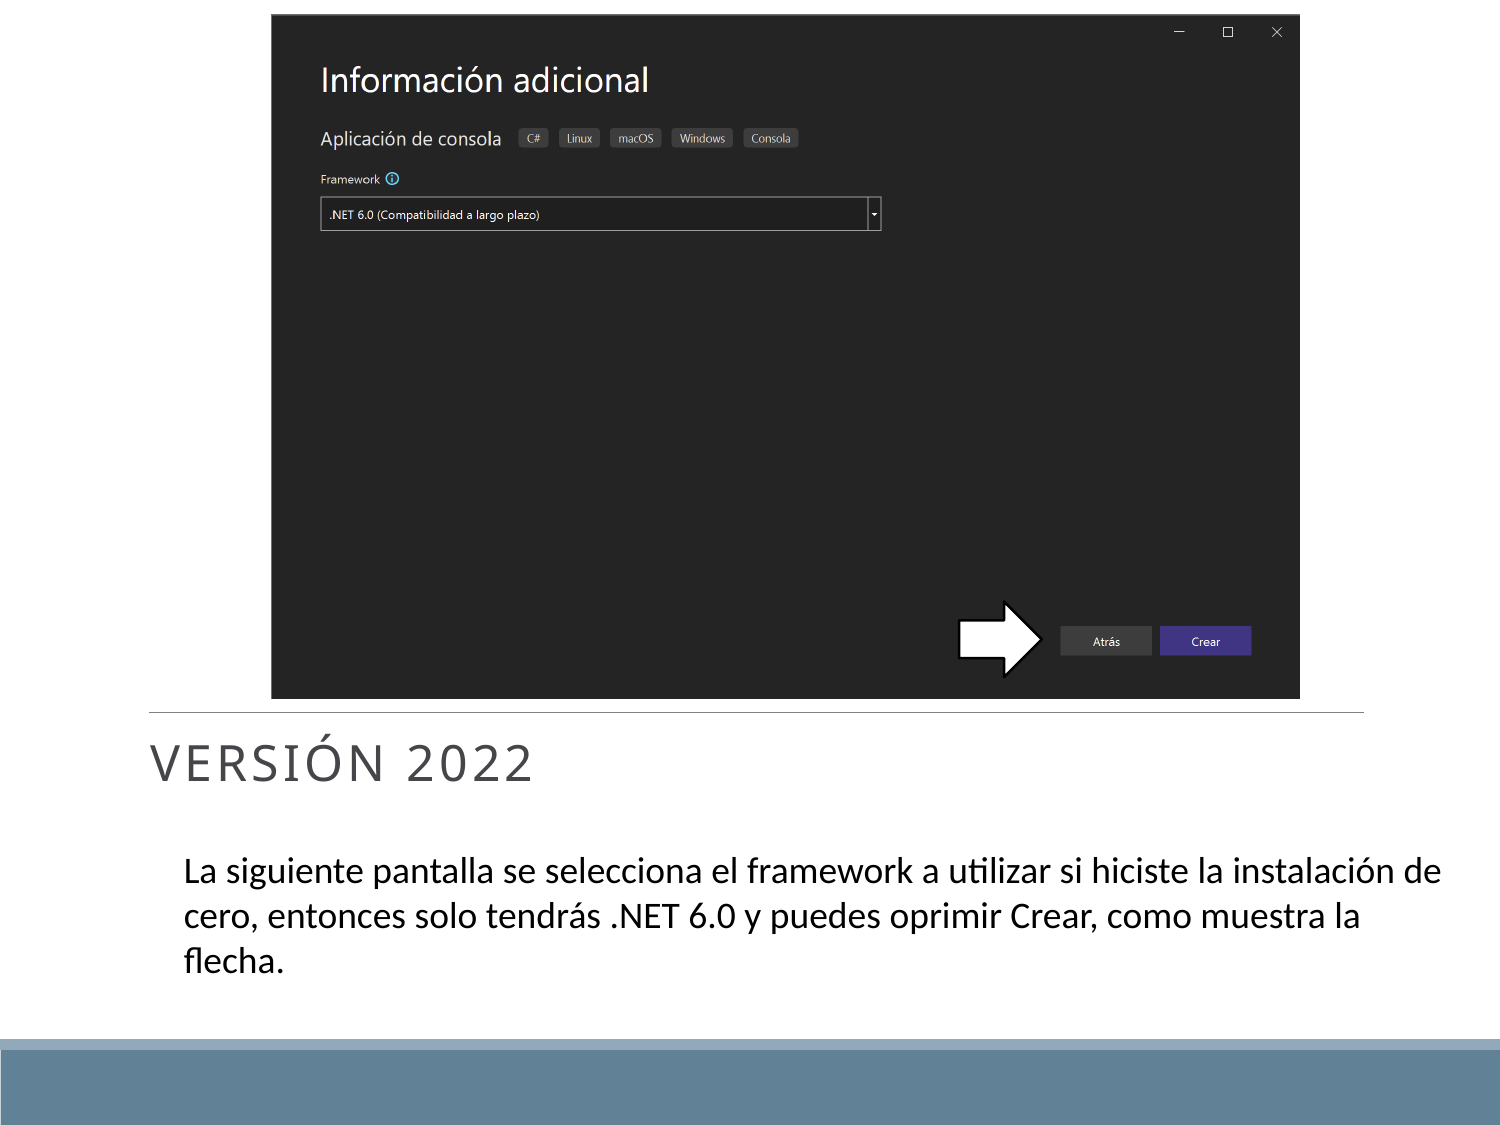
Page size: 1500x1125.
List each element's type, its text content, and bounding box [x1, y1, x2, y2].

text_box La siguiente pantalla se selecciona el framework a utilizar si hiciste la instalación de cero, entonces solo tendrás .NET 6.0 y puedes oprimir Crear, como muestra la flecha. [169, 838, 1459, 989]
picture [270, 13, 1300, 700]
subtitle Versión 2022 [135, 730, 1373, 919]
